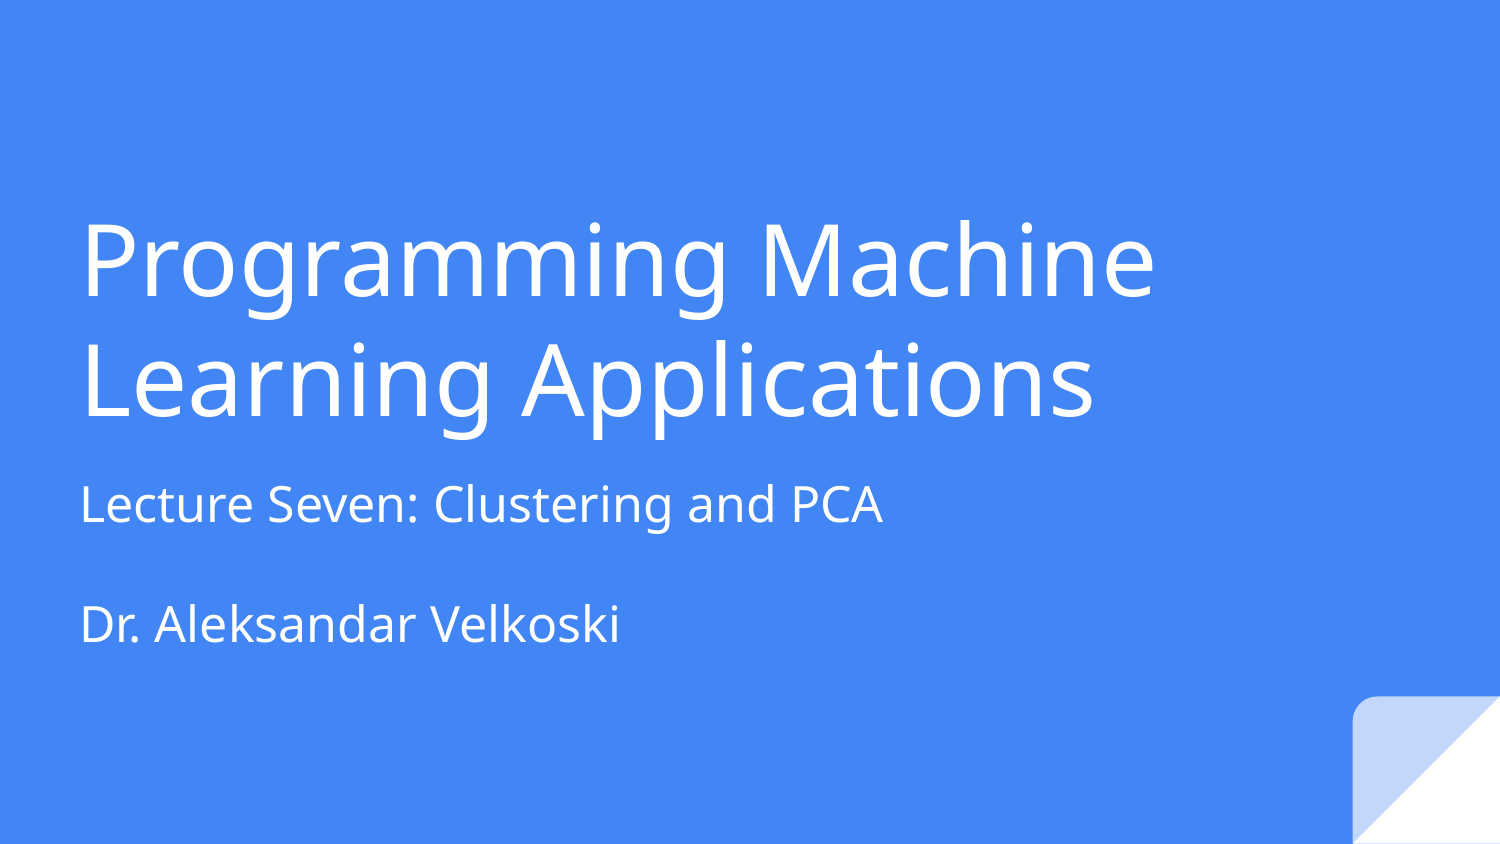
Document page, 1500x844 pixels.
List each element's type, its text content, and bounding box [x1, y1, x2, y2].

subtitle Lecture Seven: Clustering and PCA Dr. Aleksandar Velkoski [64, 457, 1413, 529]
title Programming Machine Learning Applications [64, 298, 1413, 452]
